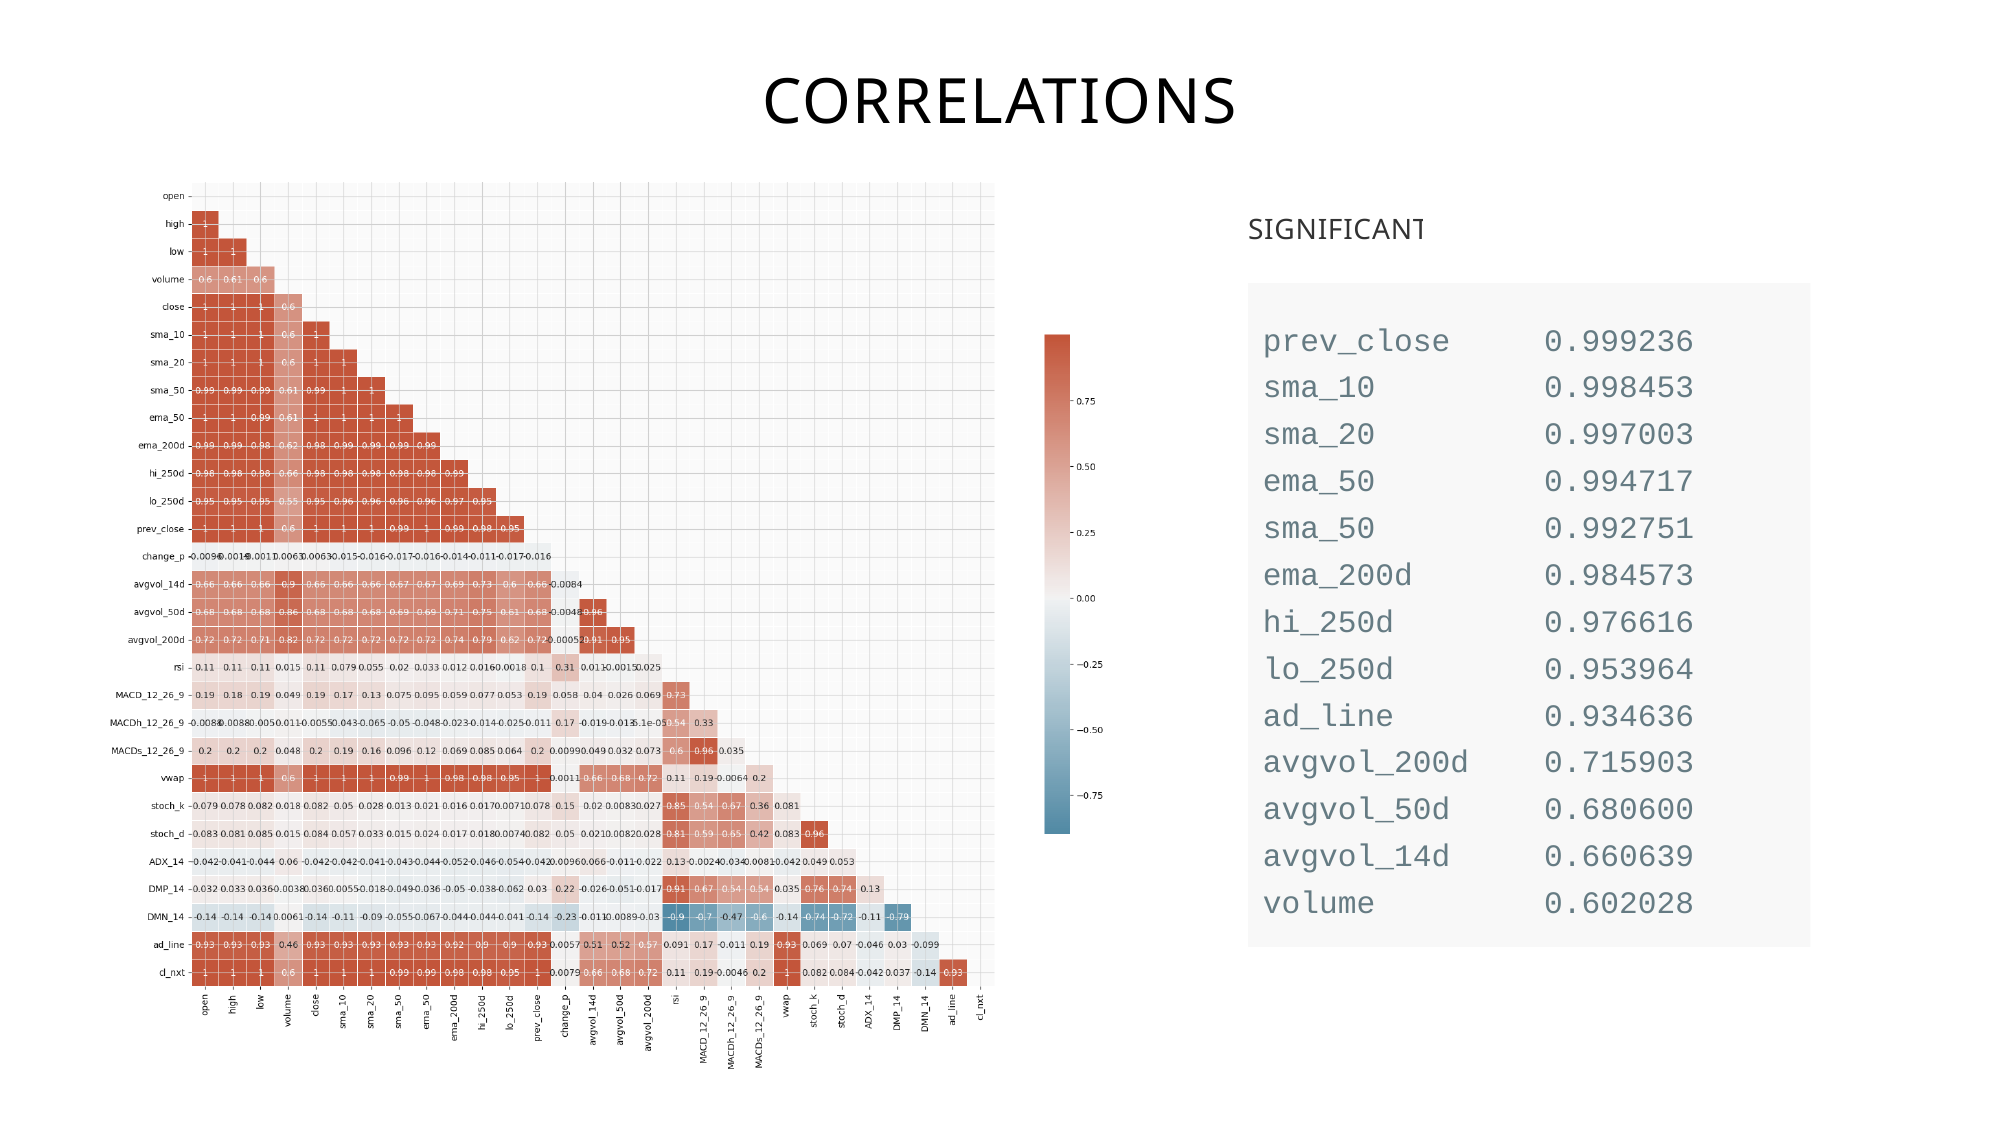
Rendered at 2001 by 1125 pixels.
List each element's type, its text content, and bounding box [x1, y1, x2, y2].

text_box prev_close 0.999236 sma_10 0.998453 sma_20 0.997003 ema_50 0.994717 sma_50 0.992751 ema_200d 0.984573 hi_250d 0.976616 lo_250d 0.953964 ad_line 0.934636 avgvol_200d 0.715903 avgvol_50d 0.680600 avgvol_14d 0.660639 volume 0.602028 [1248, 283, 1811, 947]
picture [102, 176, 1110, 1074]
text_box SIGNIFICANT [1248, 209, 1867, 245]
text_box CORRELATIONS [0, 65, 2000, 136]
